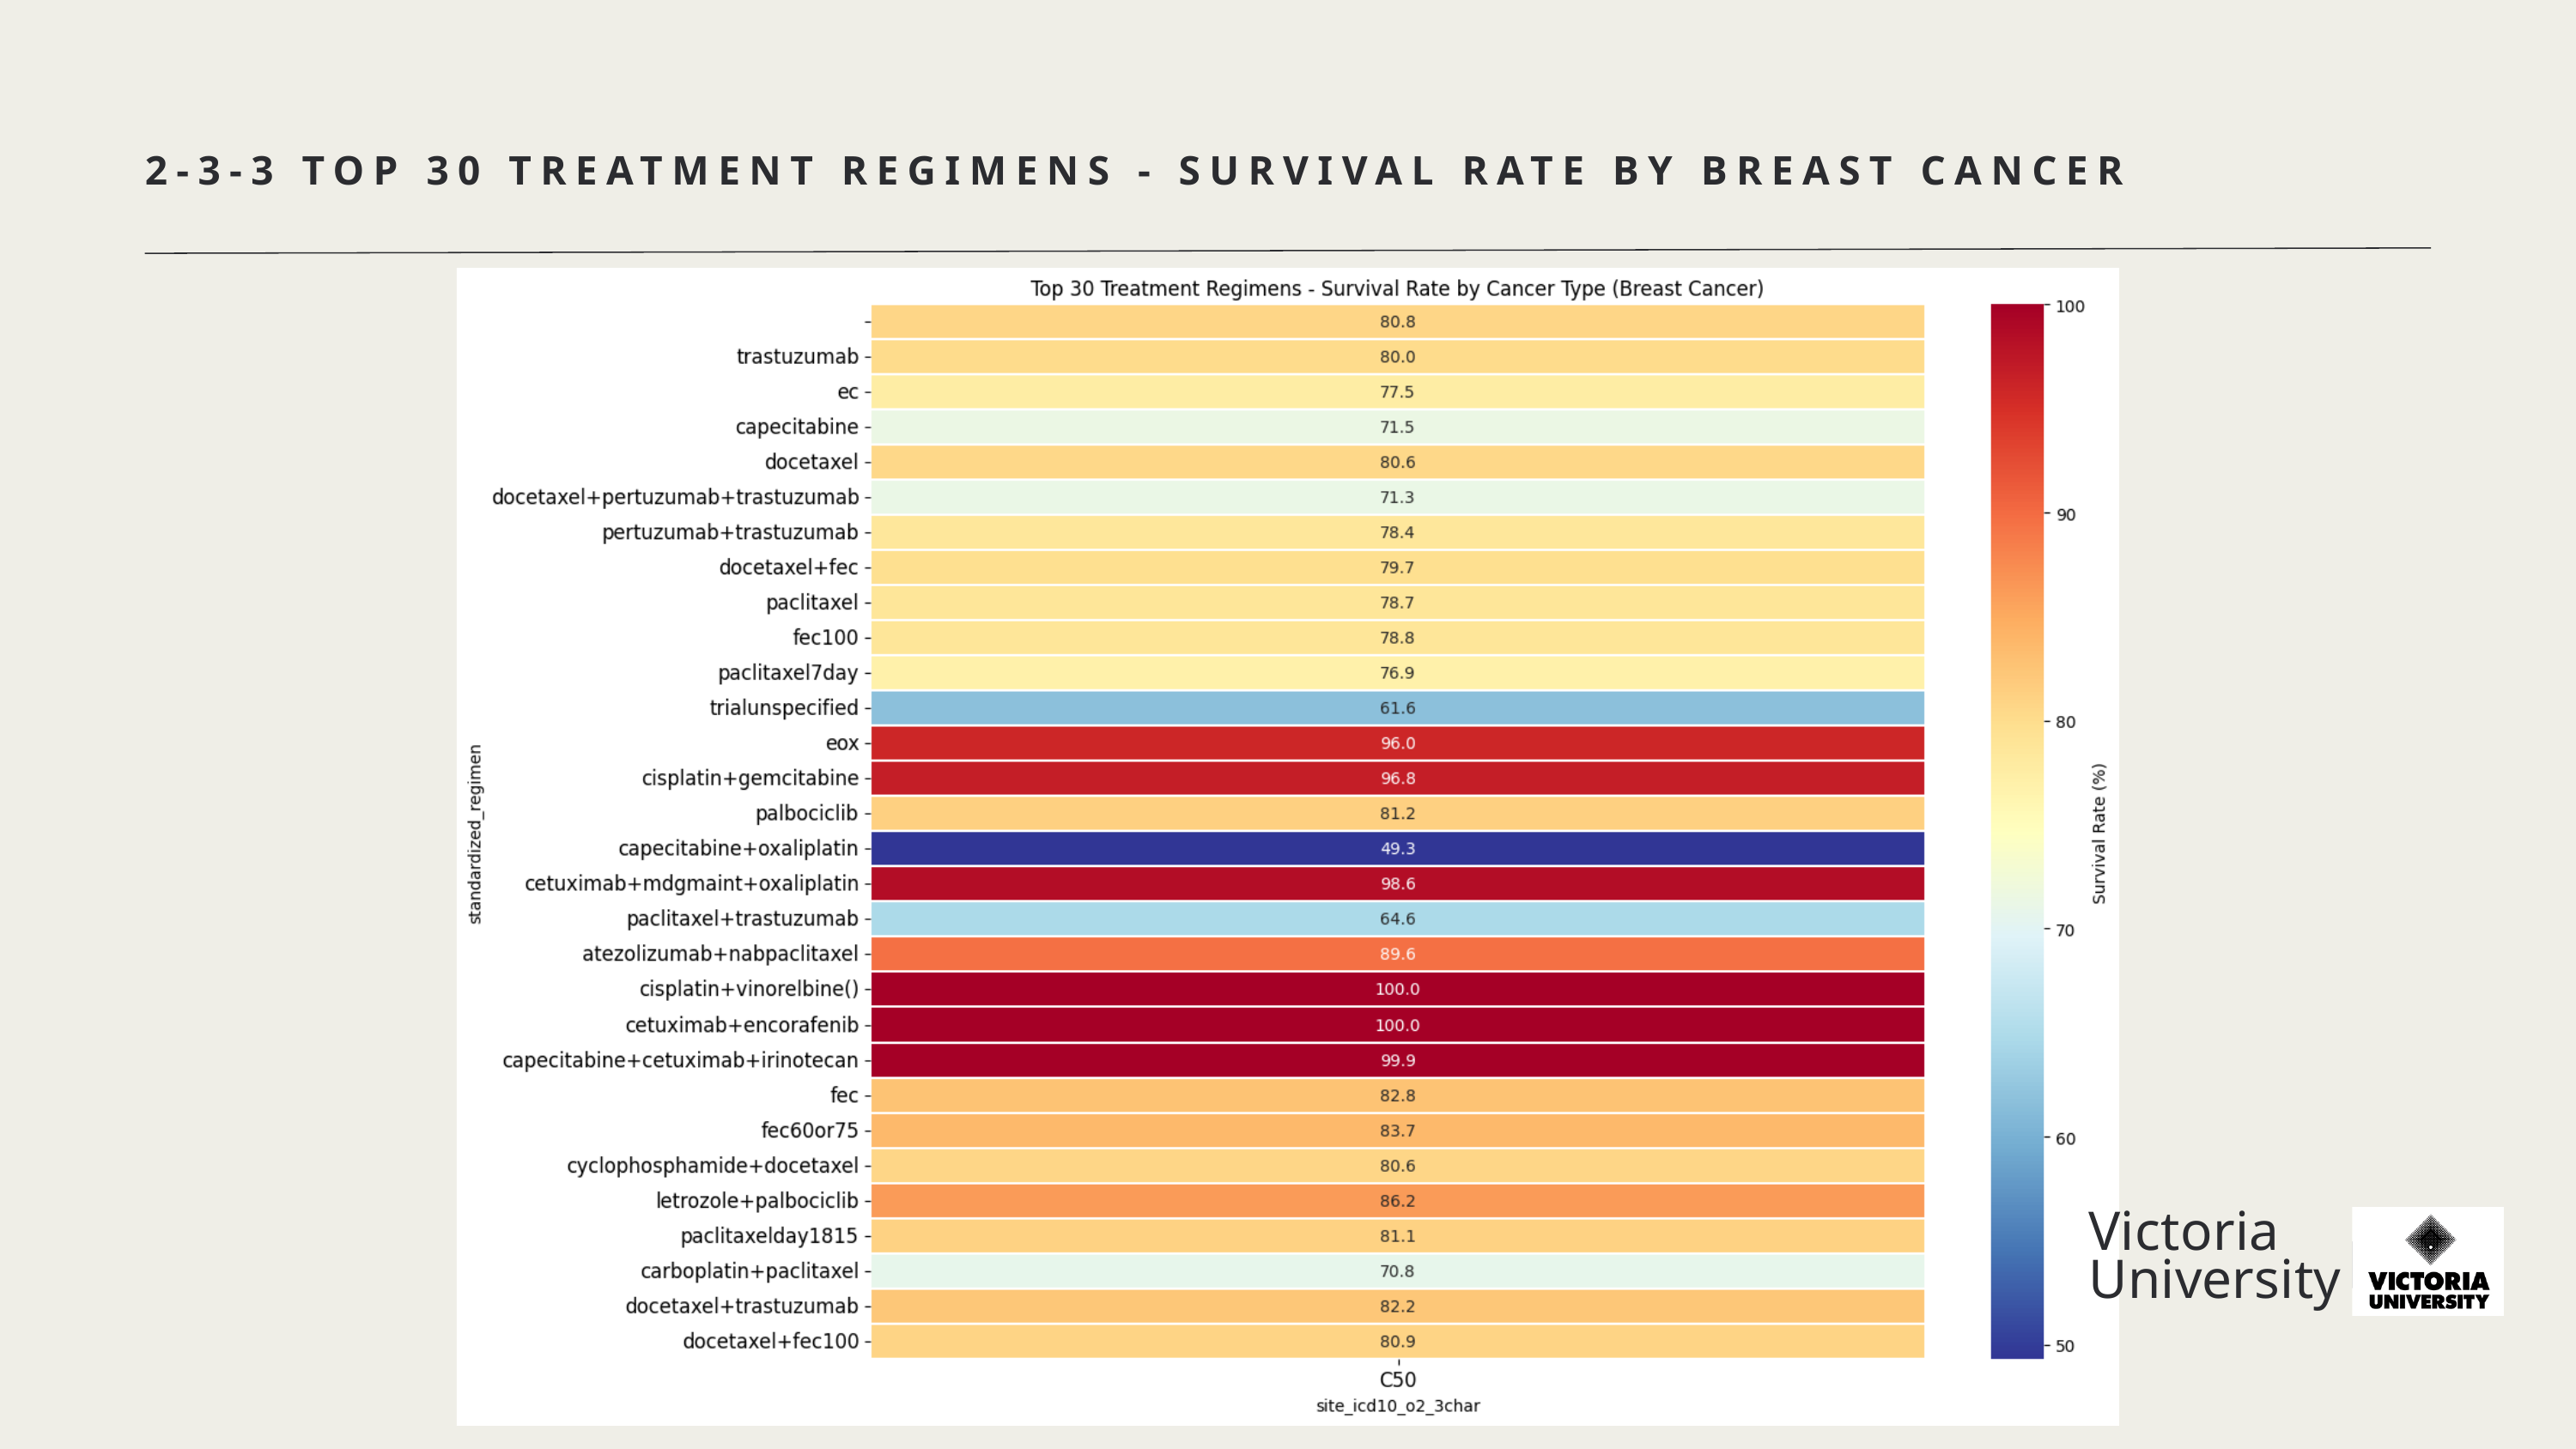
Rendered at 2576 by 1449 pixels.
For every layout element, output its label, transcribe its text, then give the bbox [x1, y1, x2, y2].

text_box 2-3-3 TOP 30 TREATMENT REGIMENS - SURVIVAL RATE BY BREAST CANCER [144, 136, 2432, 193]
text_box [456, 268, 2119, 1426]
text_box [2088, 1203, 2505, 1316]
